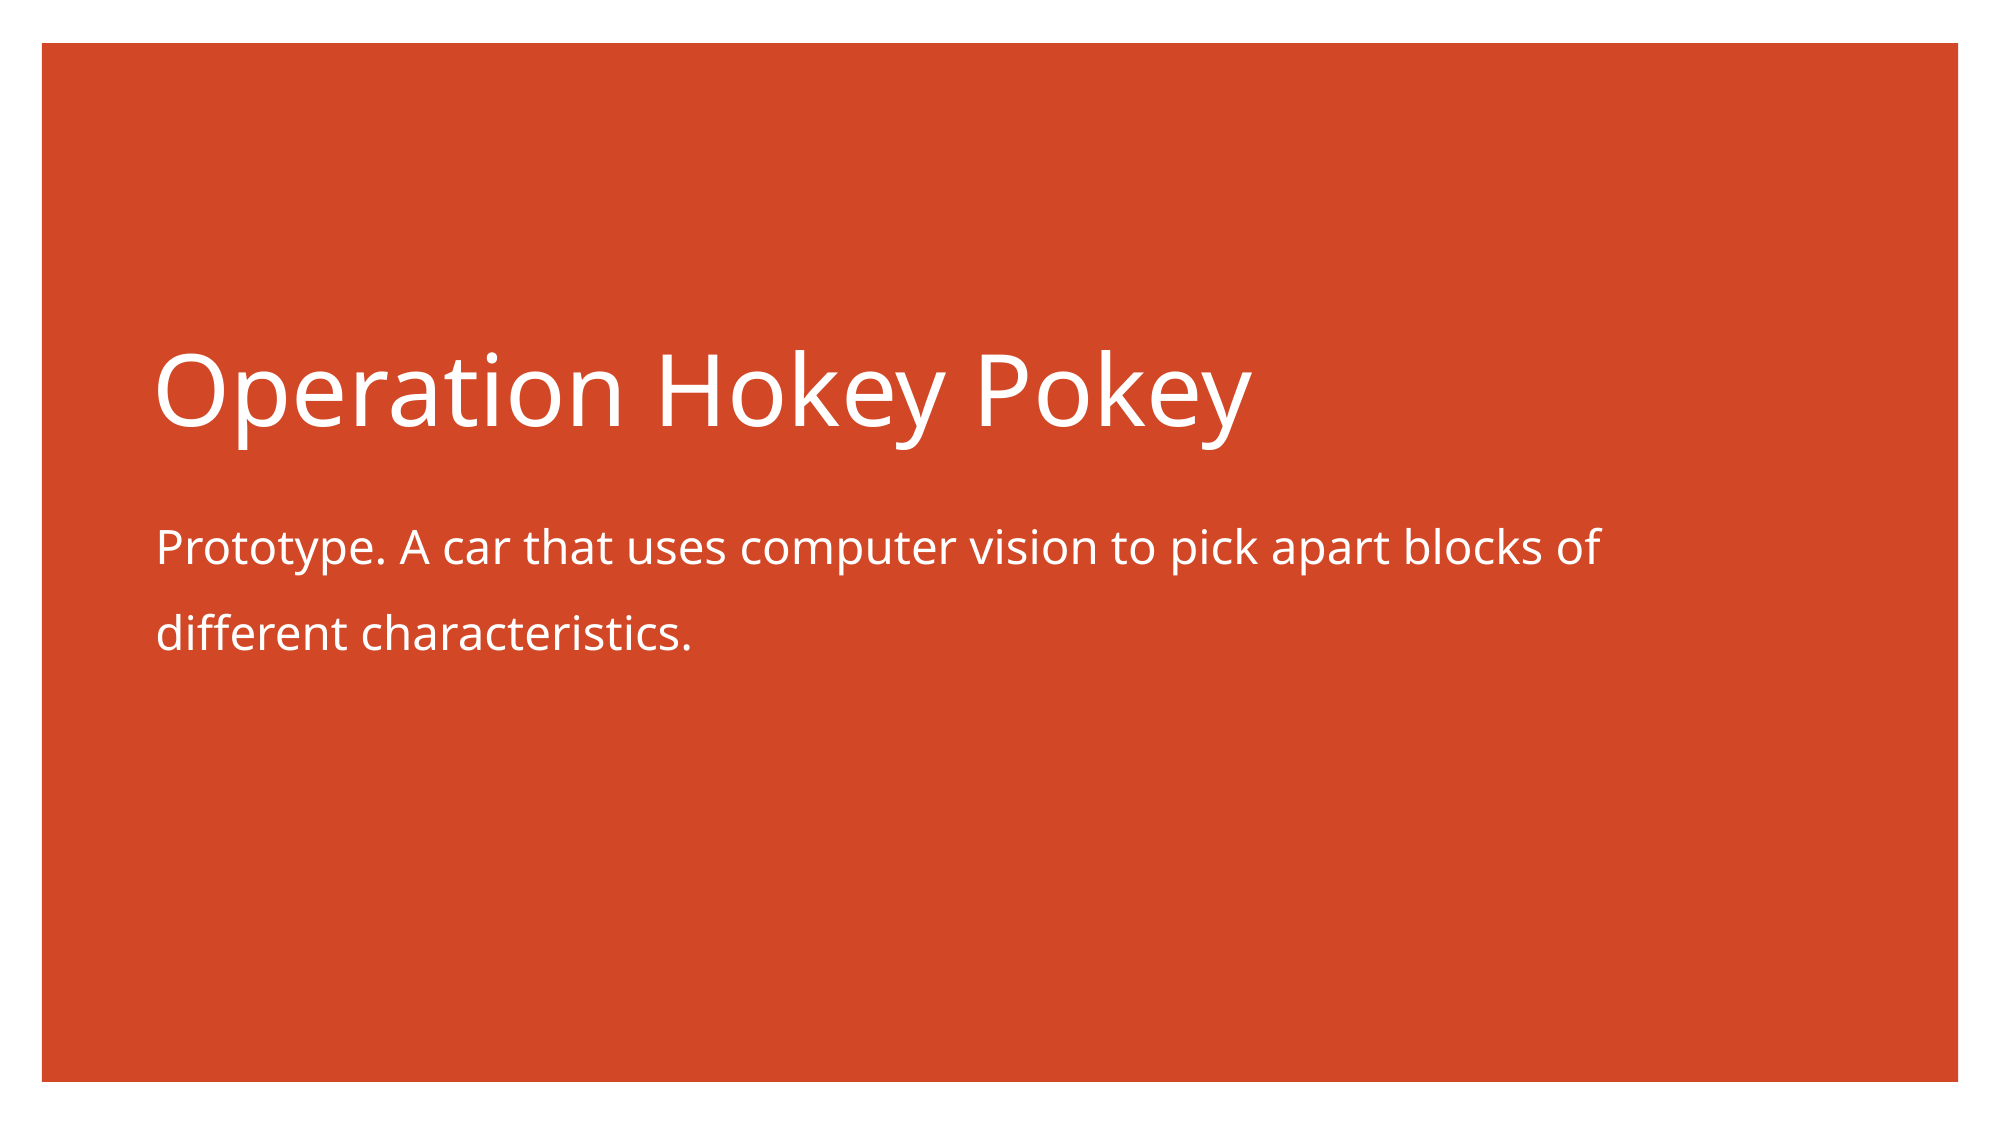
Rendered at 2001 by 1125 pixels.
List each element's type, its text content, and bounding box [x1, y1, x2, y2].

title Operation Hokey Pokey [137, 190, 1863, 583]
subtitle Prototype. A car that uses computer vision to pick apart blocks of different characteristics. [140, 481, 1713, 668]
